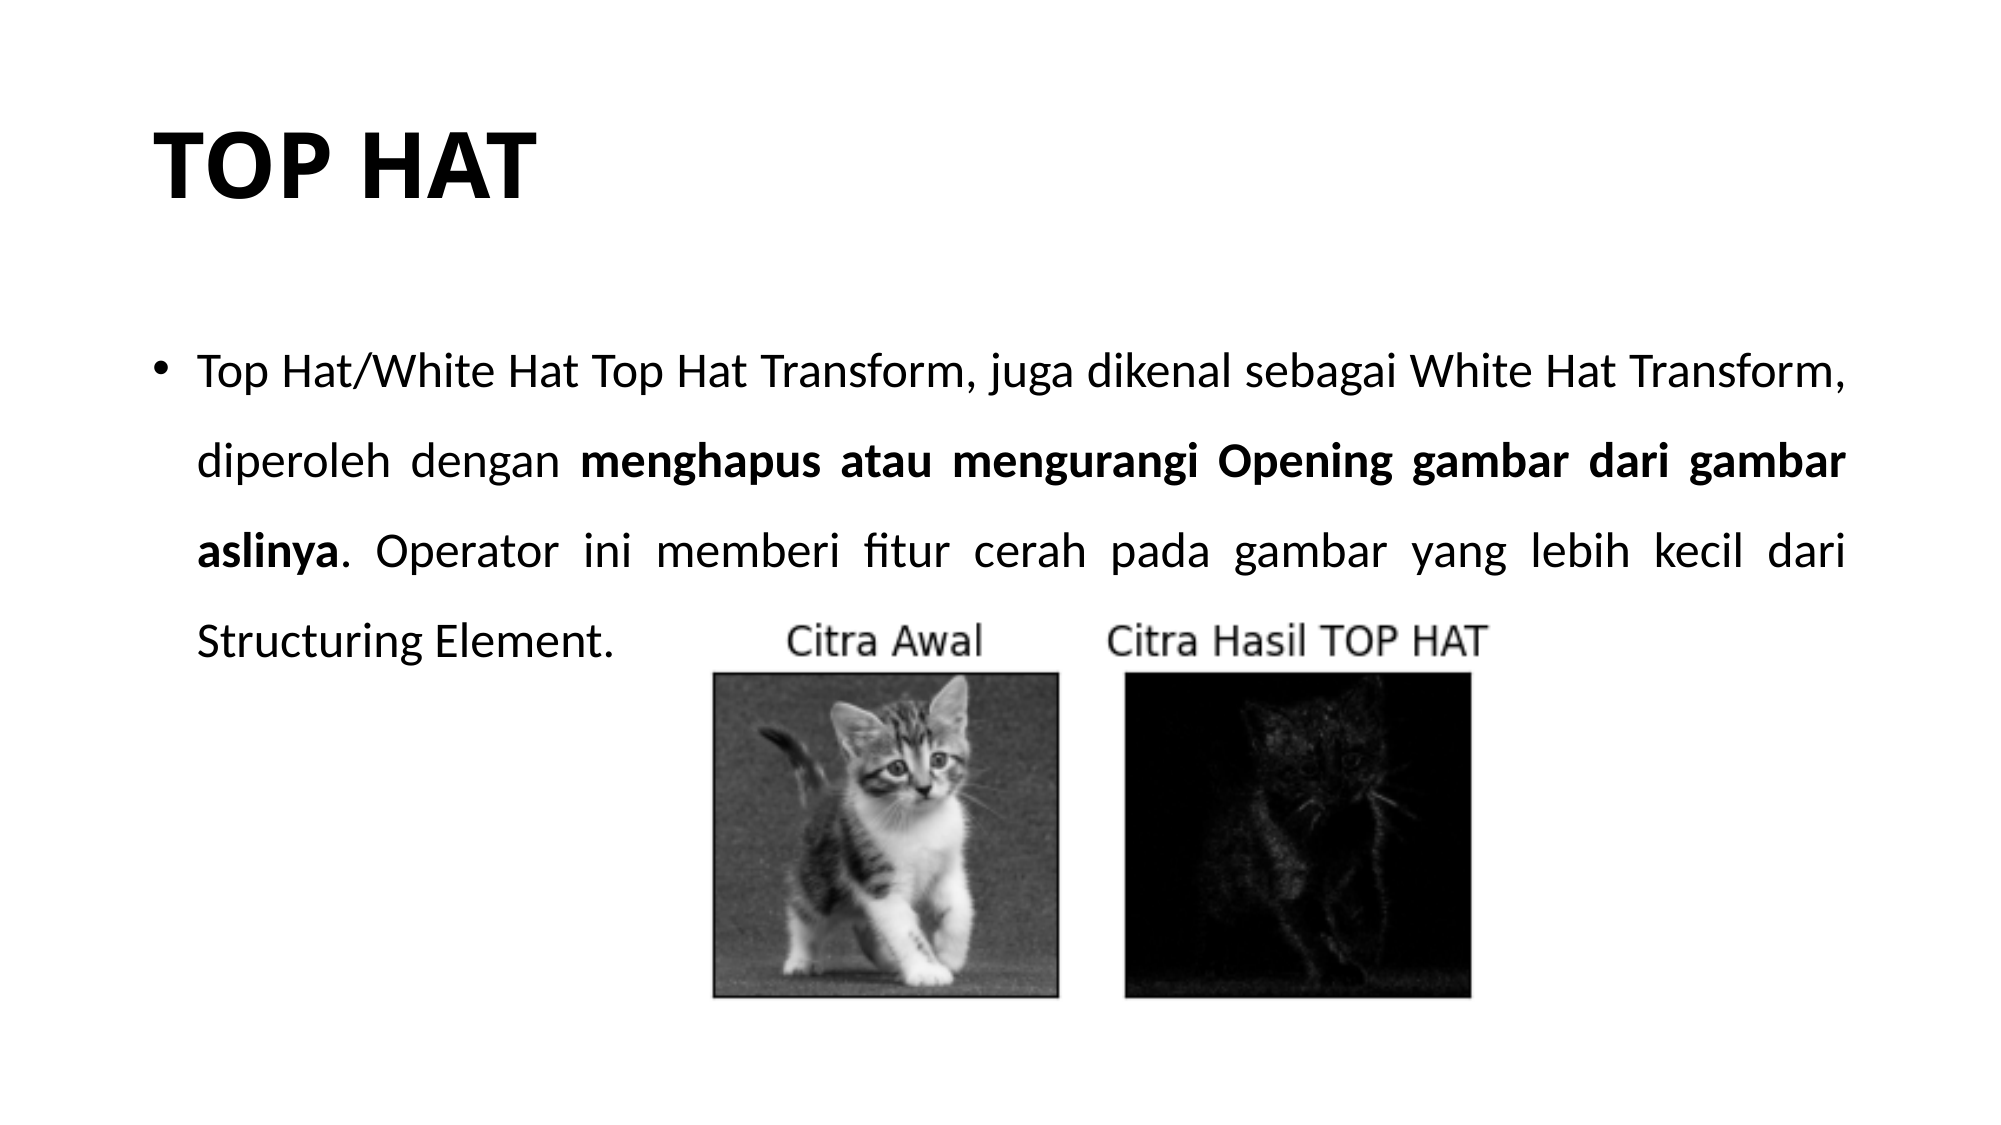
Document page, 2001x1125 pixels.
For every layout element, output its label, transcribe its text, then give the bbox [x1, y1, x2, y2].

picture [690, 600, 1512, 1020]
title TOP HAT [137, 59, 1863, 278]
